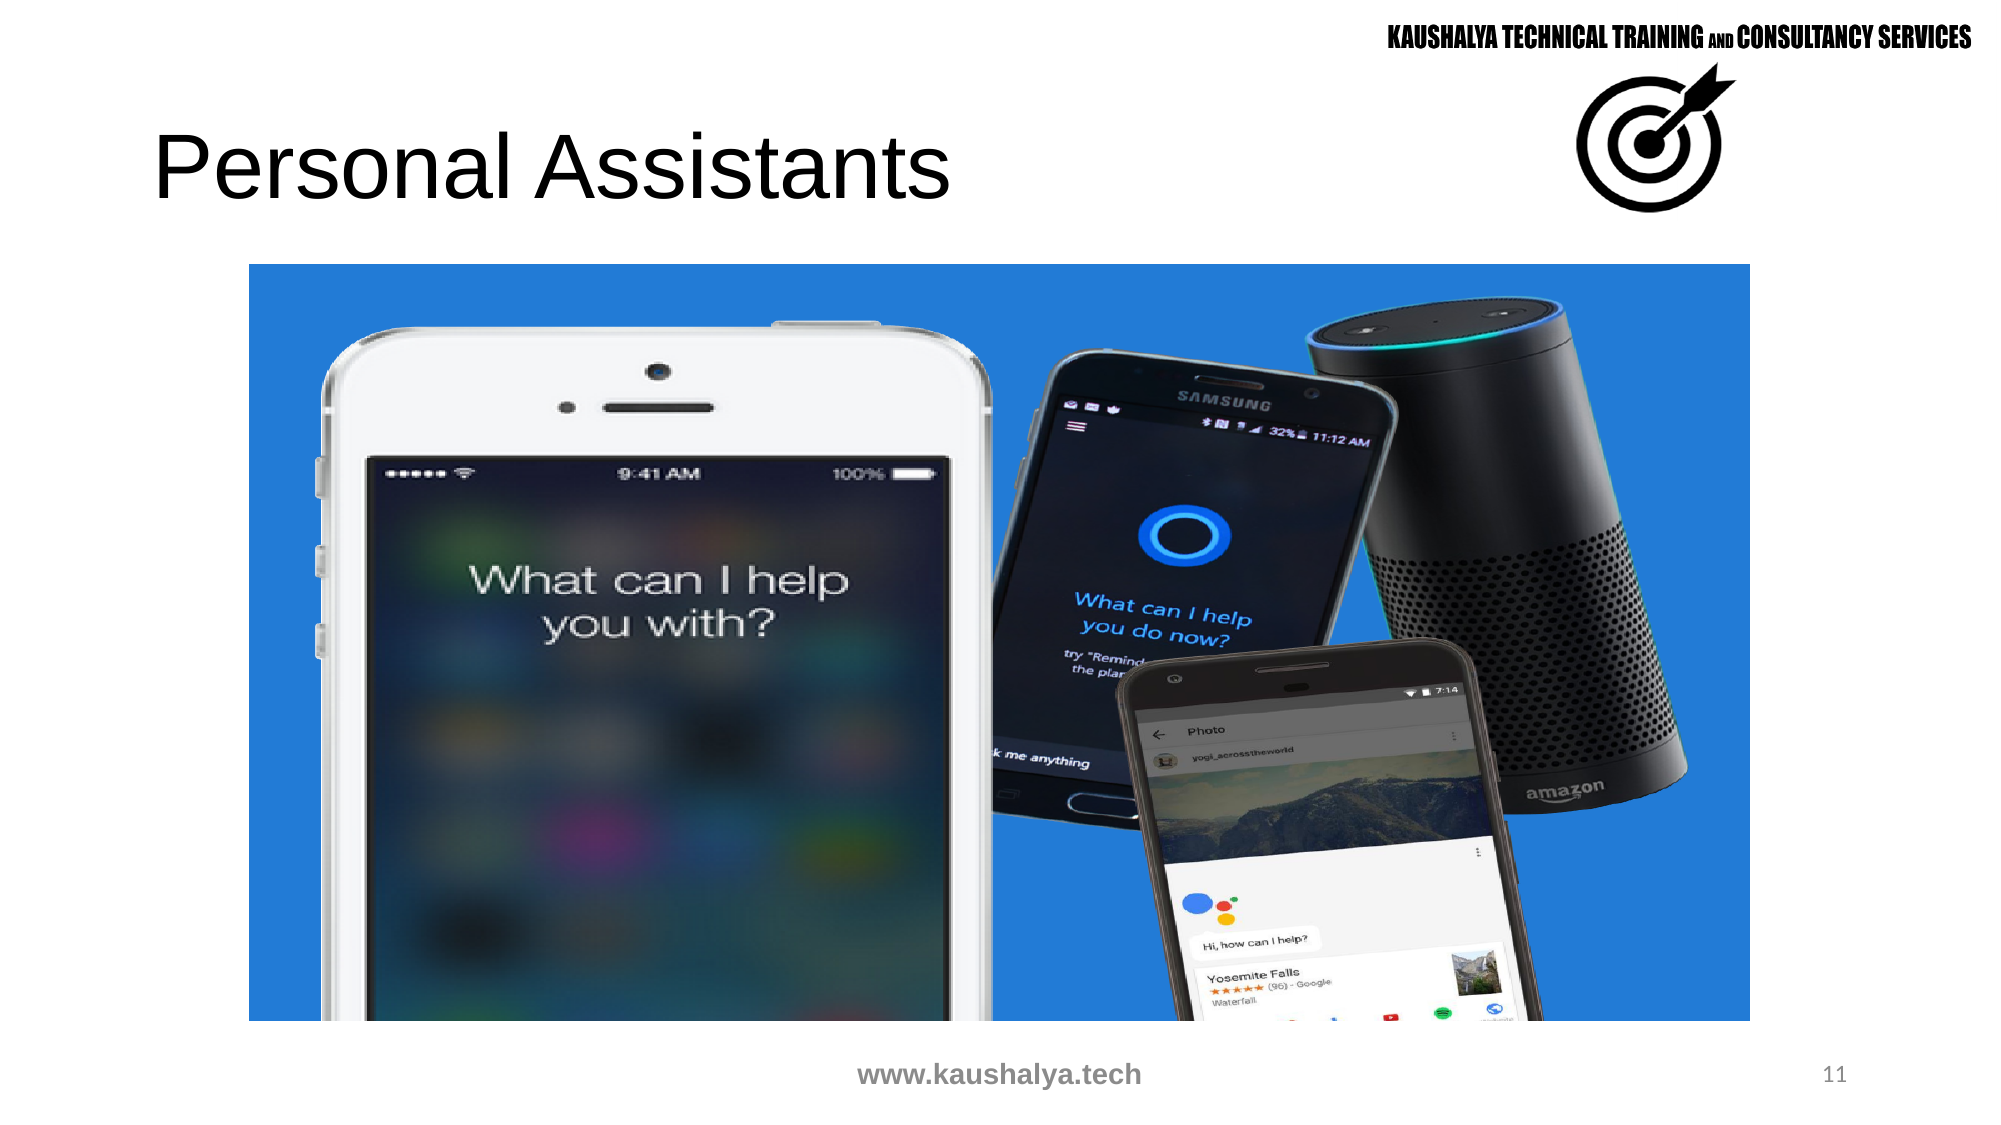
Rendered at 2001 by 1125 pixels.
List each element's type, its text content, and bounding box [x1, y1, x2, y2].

title Personal Assistants [137, 59, 1863, 278]
picture [1358, 2, 1997, 221]
list [137, 299, 1863, 1043]
slide_number 11 [1412, 1042, 1863, 1103]
footer www.kaushalya.tech [662, 1042, 1338, 1103]
picture [249, 264, 1750, 1021]
